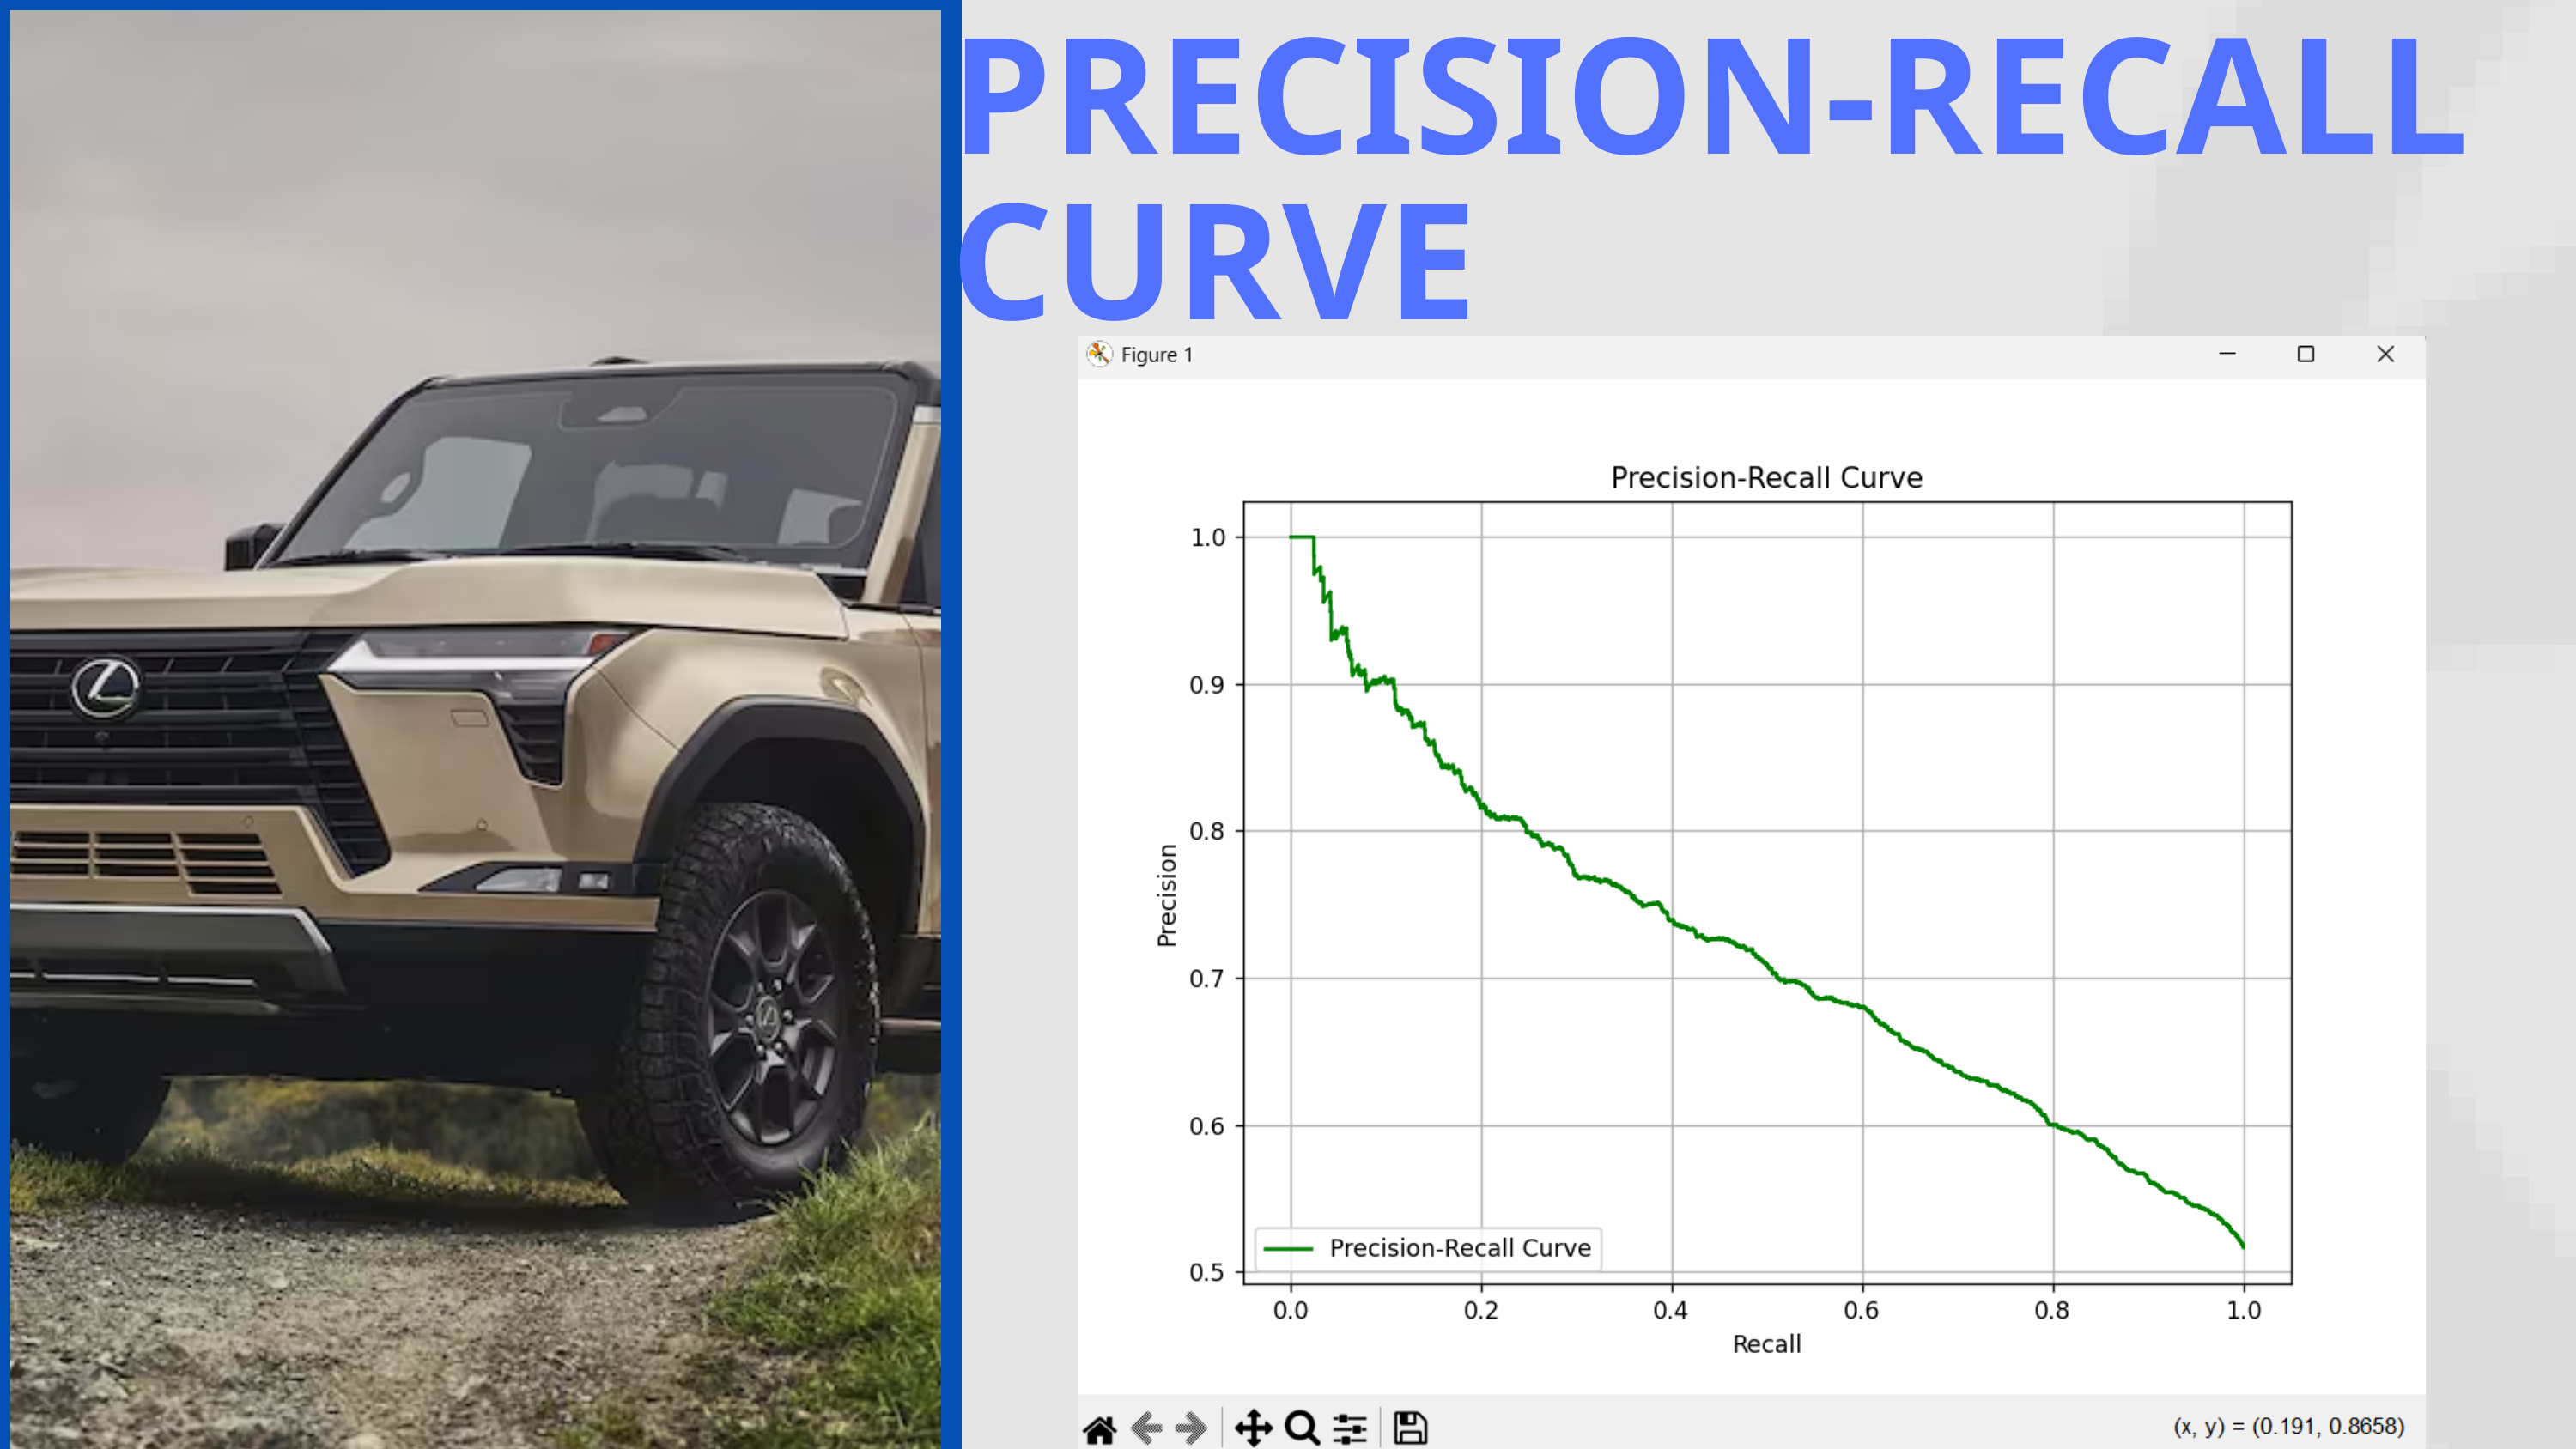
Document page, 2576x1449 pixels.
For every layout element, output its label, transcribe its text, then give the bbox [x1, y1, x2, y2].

text_box PRECISION-RECALL CURVE [956, 20, 2554, 353]
text_box [2077, 0, 2576, 1449]
text_box [1078, 353, 2427, 1449]
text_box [0, 0, 952, 1449]
